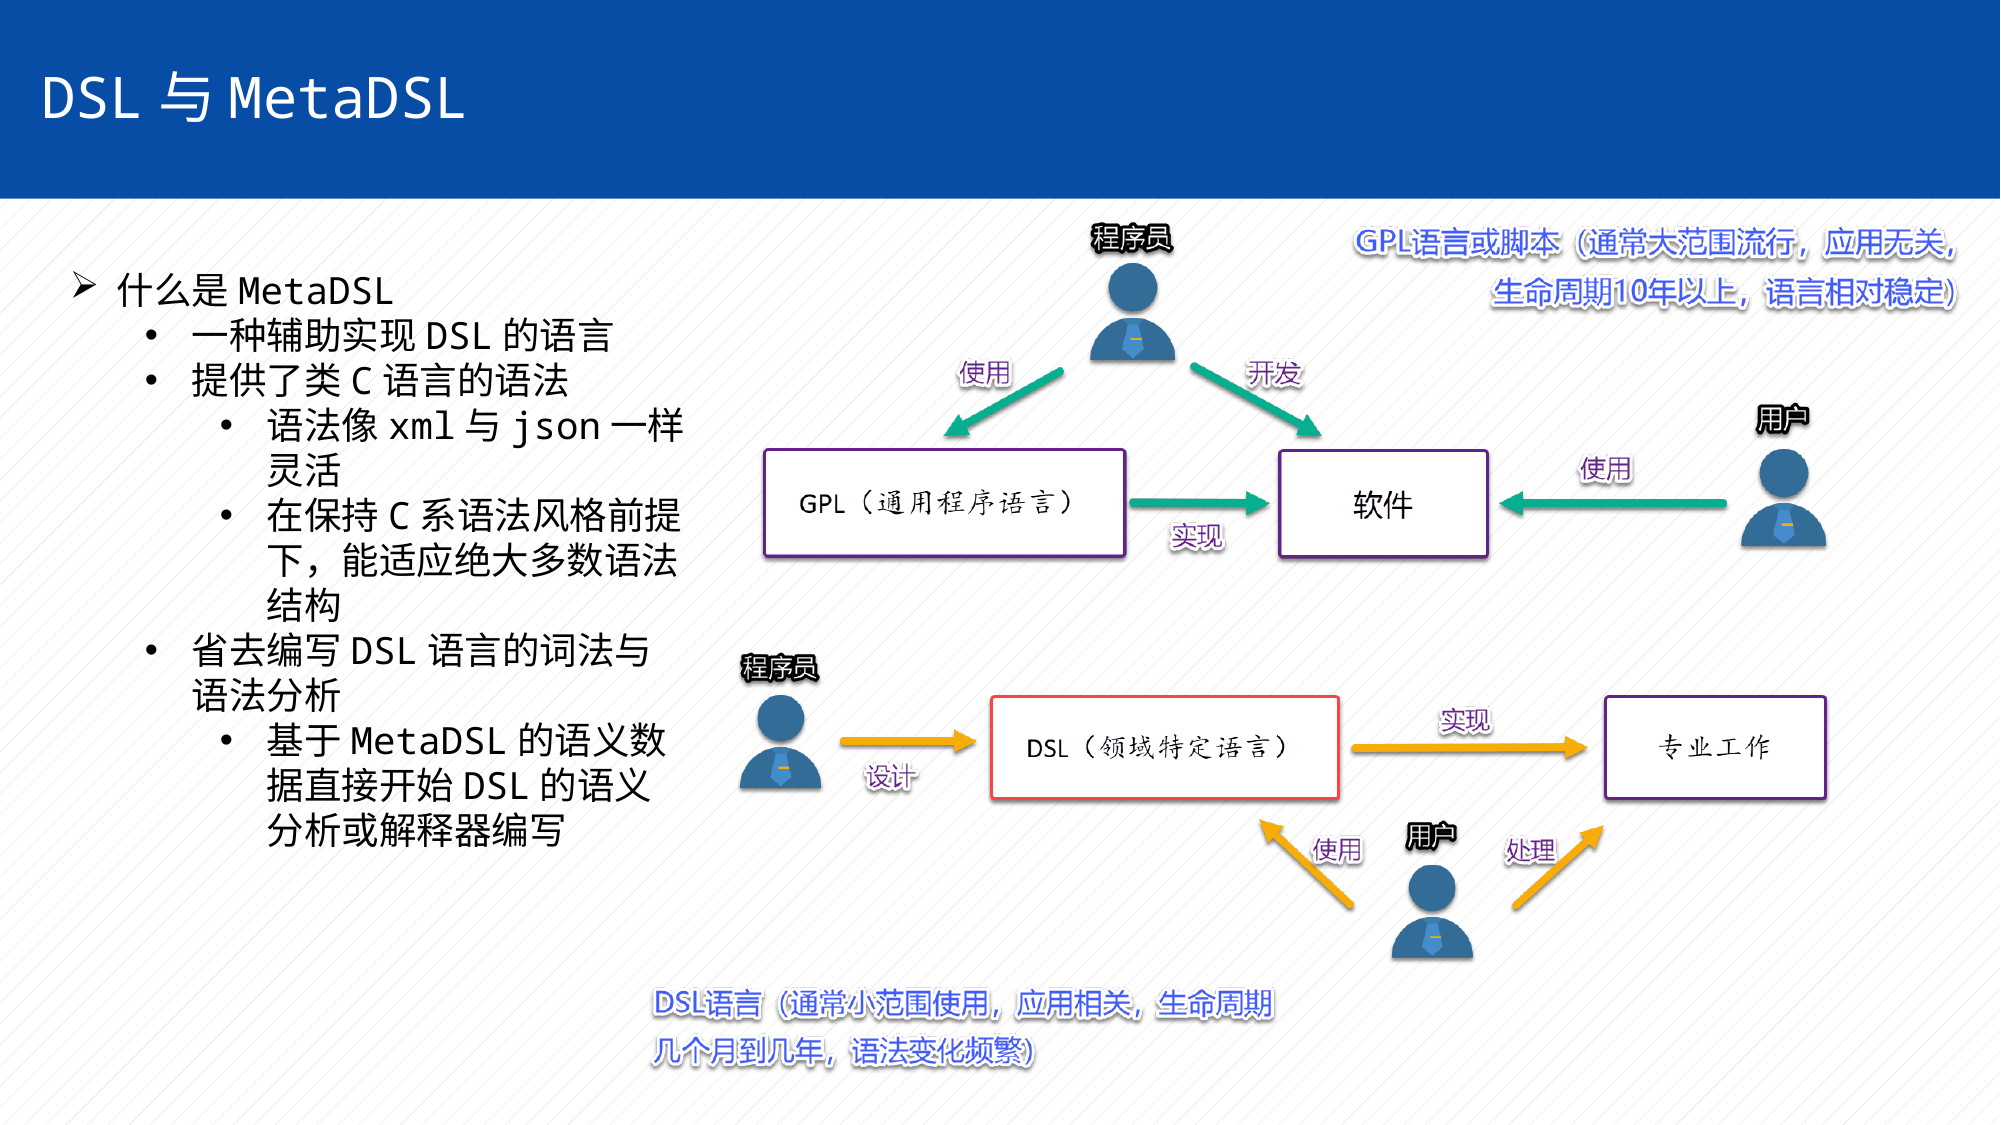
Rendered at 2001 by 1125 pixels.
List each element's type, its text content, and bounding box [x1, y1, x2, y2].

list DSL与MetaDSL [26, 20, 1782, 180]
text_box 什么是MetaDSL 一种辅助实现DSL的语言 提供了类C语言的语法 语法像xml与json一样灵活 在保持C系语法风格前提下，能适应绝大多数语法结构 省去编写DSL语言的词法与语法分析 基于MetaDSL的语义数据直接开始DSL的语义分析或解释器编写 [55, 259, 633, 905]
picture [627, 202, 2000, 1103]
